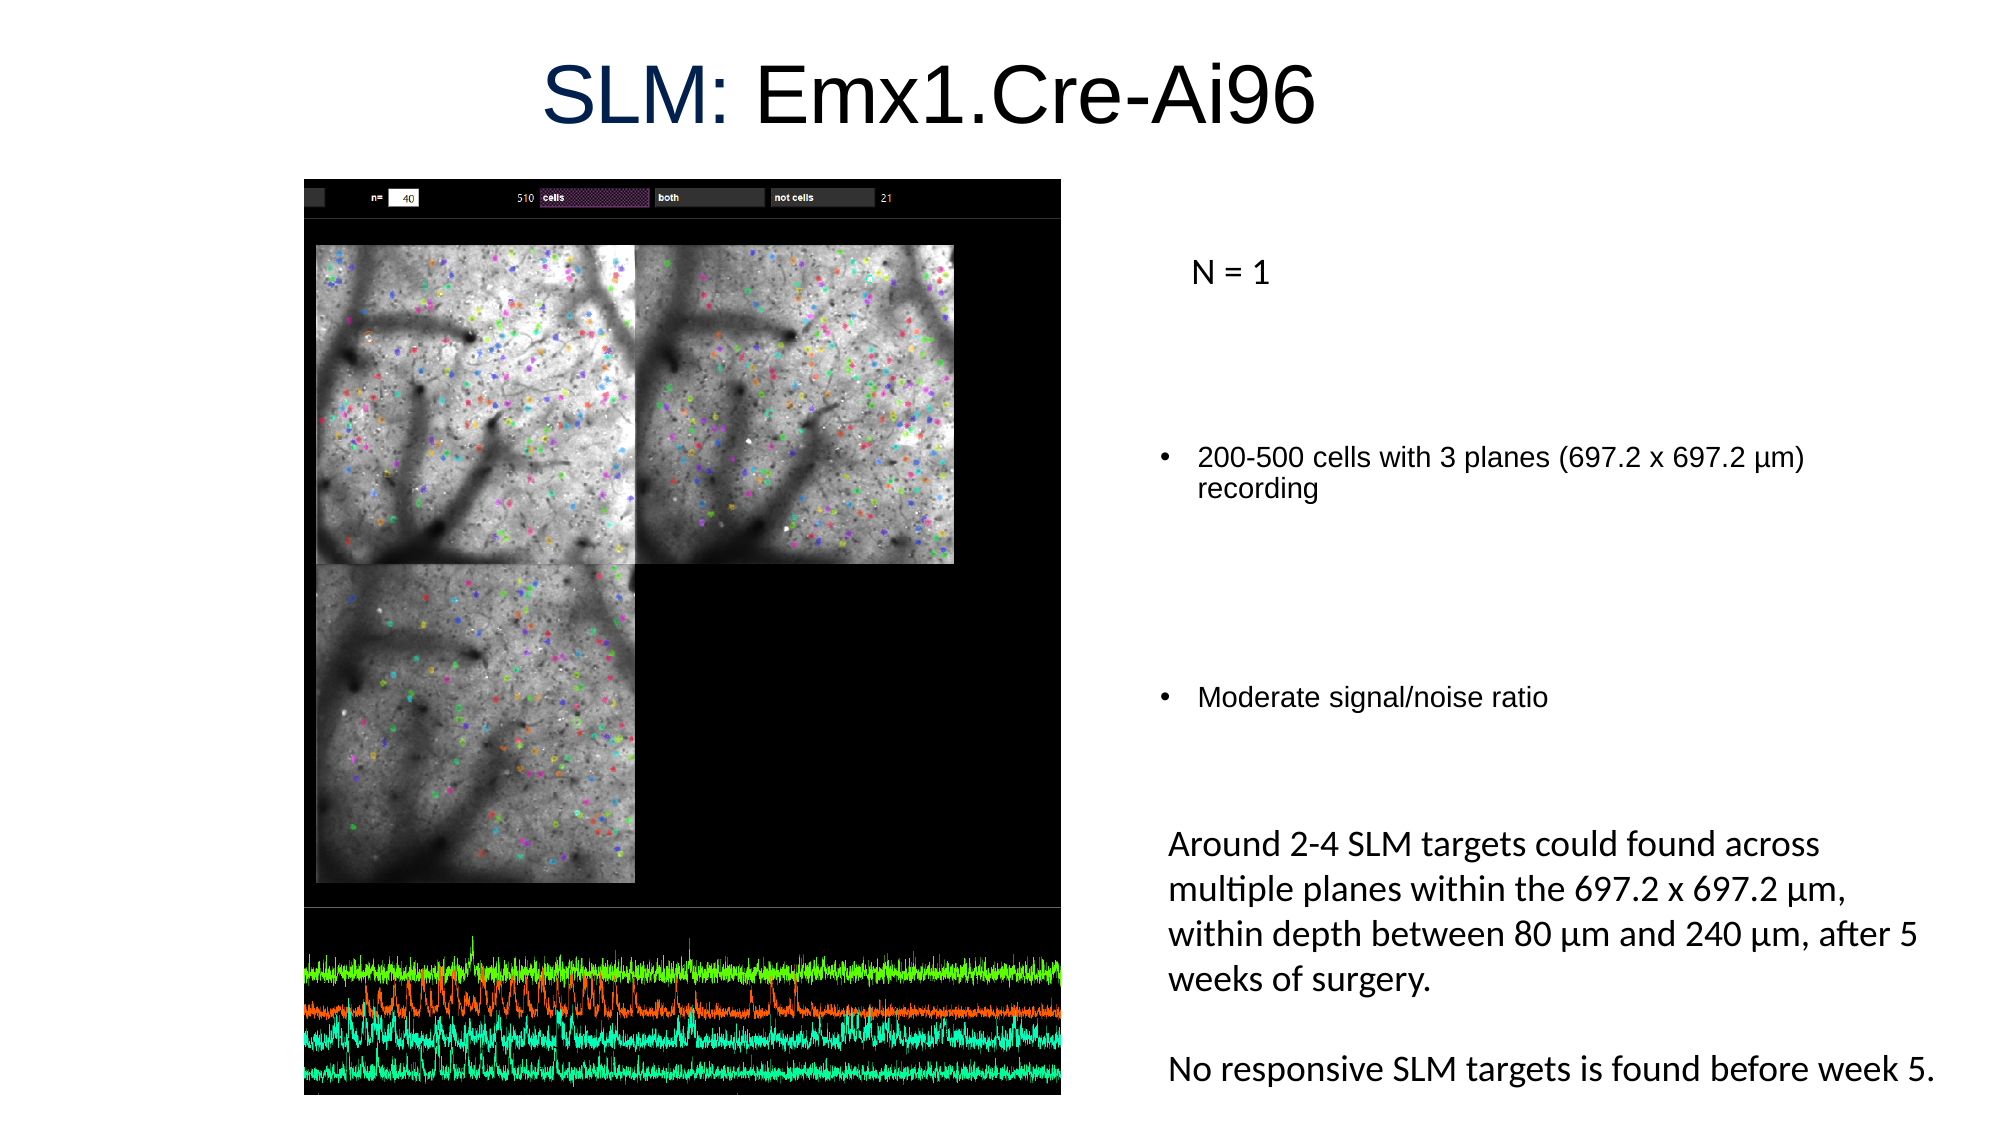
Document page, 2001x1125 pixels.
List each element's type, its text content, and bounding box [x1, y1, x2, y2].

title SLM: Emx1.Cre-Ai96 [67, 38, 1793, 256]
text_box N = 1 [1176, 239, 1655, 300]
list 200-500 cells with 3 planes (697.2 x 697.2 µm) recording Moderate signal/noise ratio [1145, 378, 1849, 633]
picture [304, 169, 1061, 1095]
text_box Around 2-4 SLM targets could found across multiple planes within the 697.2 x 697.2 µm, within depth between 80 µm and 240 µm, after 5 weeks of surgery. No responsive SLM targets is found before week 5. [1153, 811, 1958, 1097]
